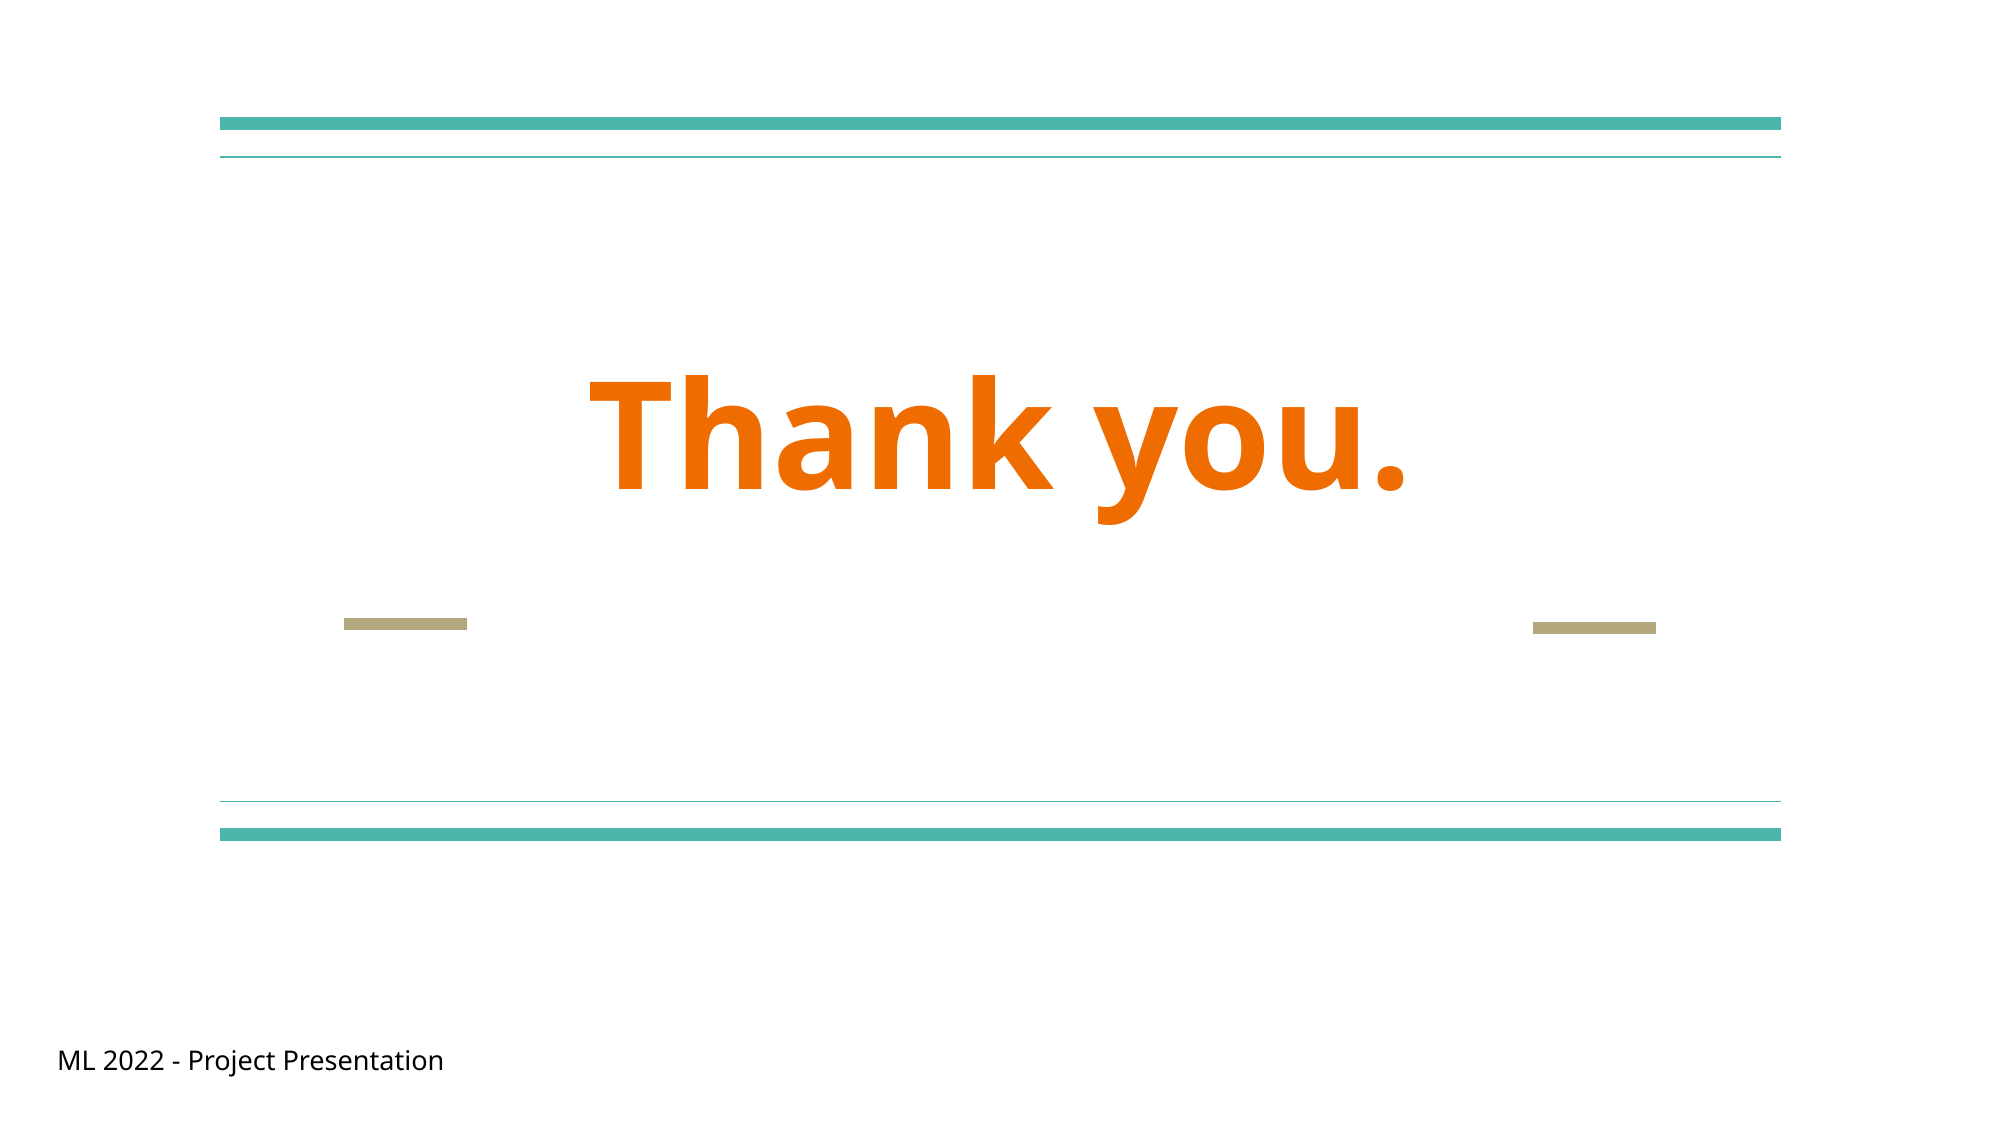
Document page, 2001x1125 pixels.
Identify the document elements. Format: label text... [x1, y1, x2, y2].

title Thank you. [219, 316, 1781, 541]
